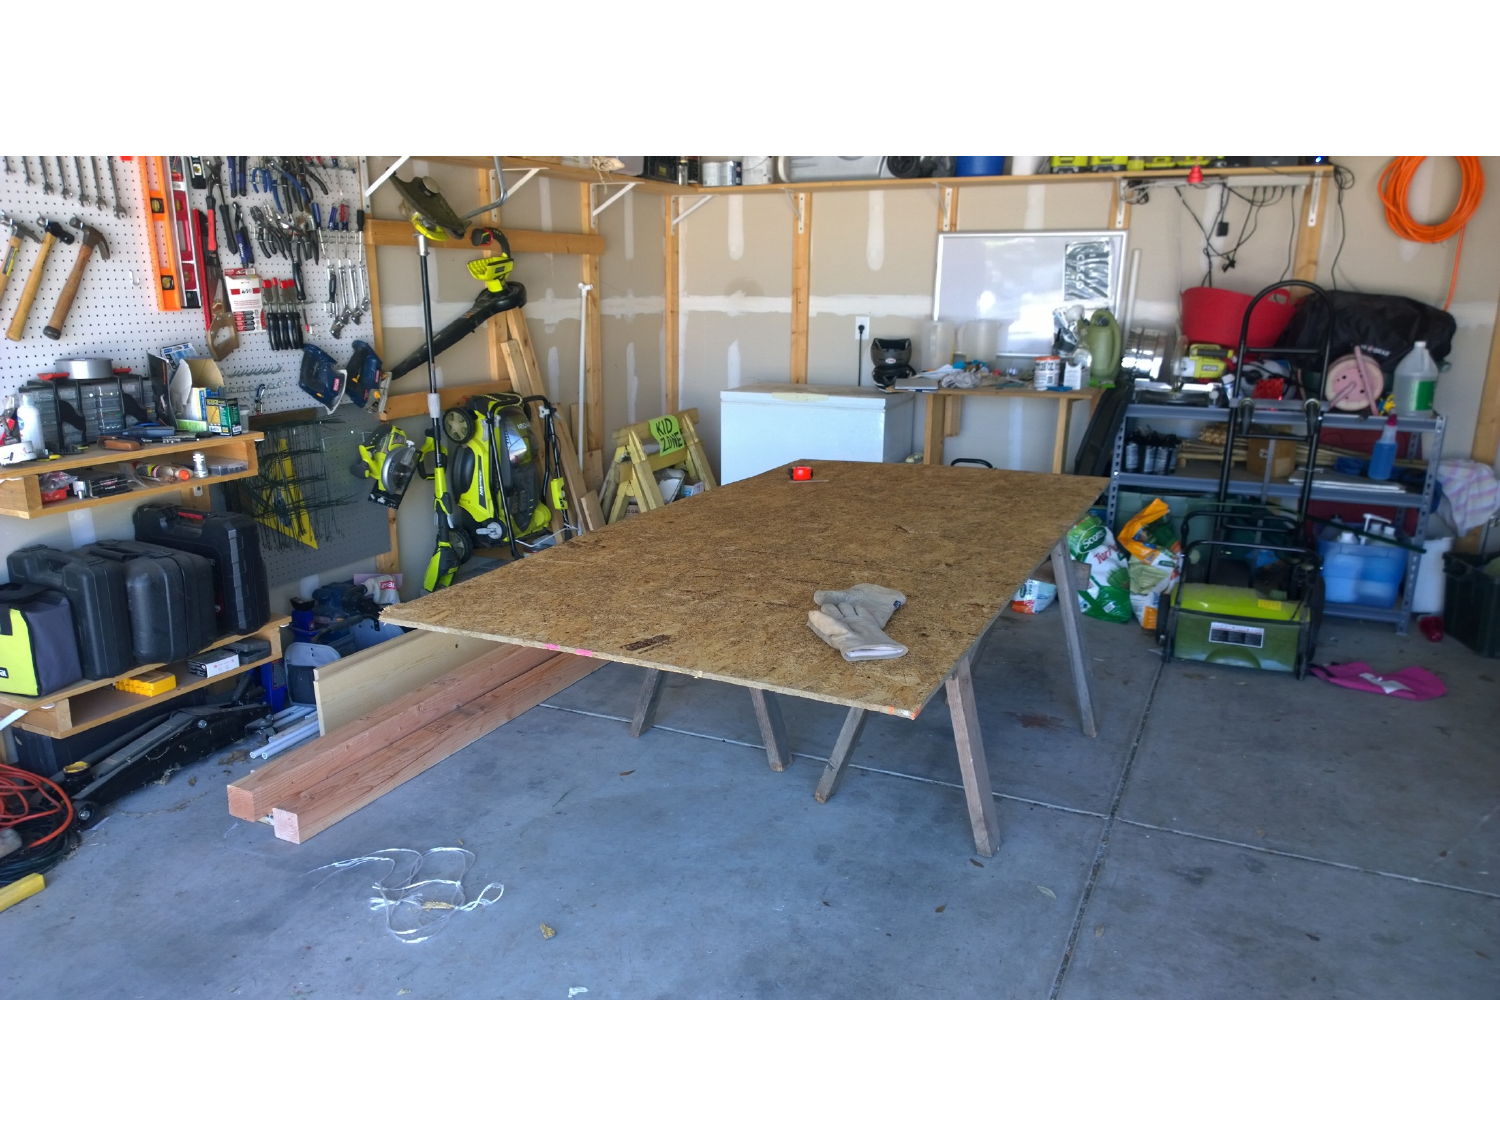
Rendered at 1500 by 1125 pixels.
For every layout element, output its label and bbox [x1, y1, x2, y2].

picture [0, 155, 1500, 1001]
